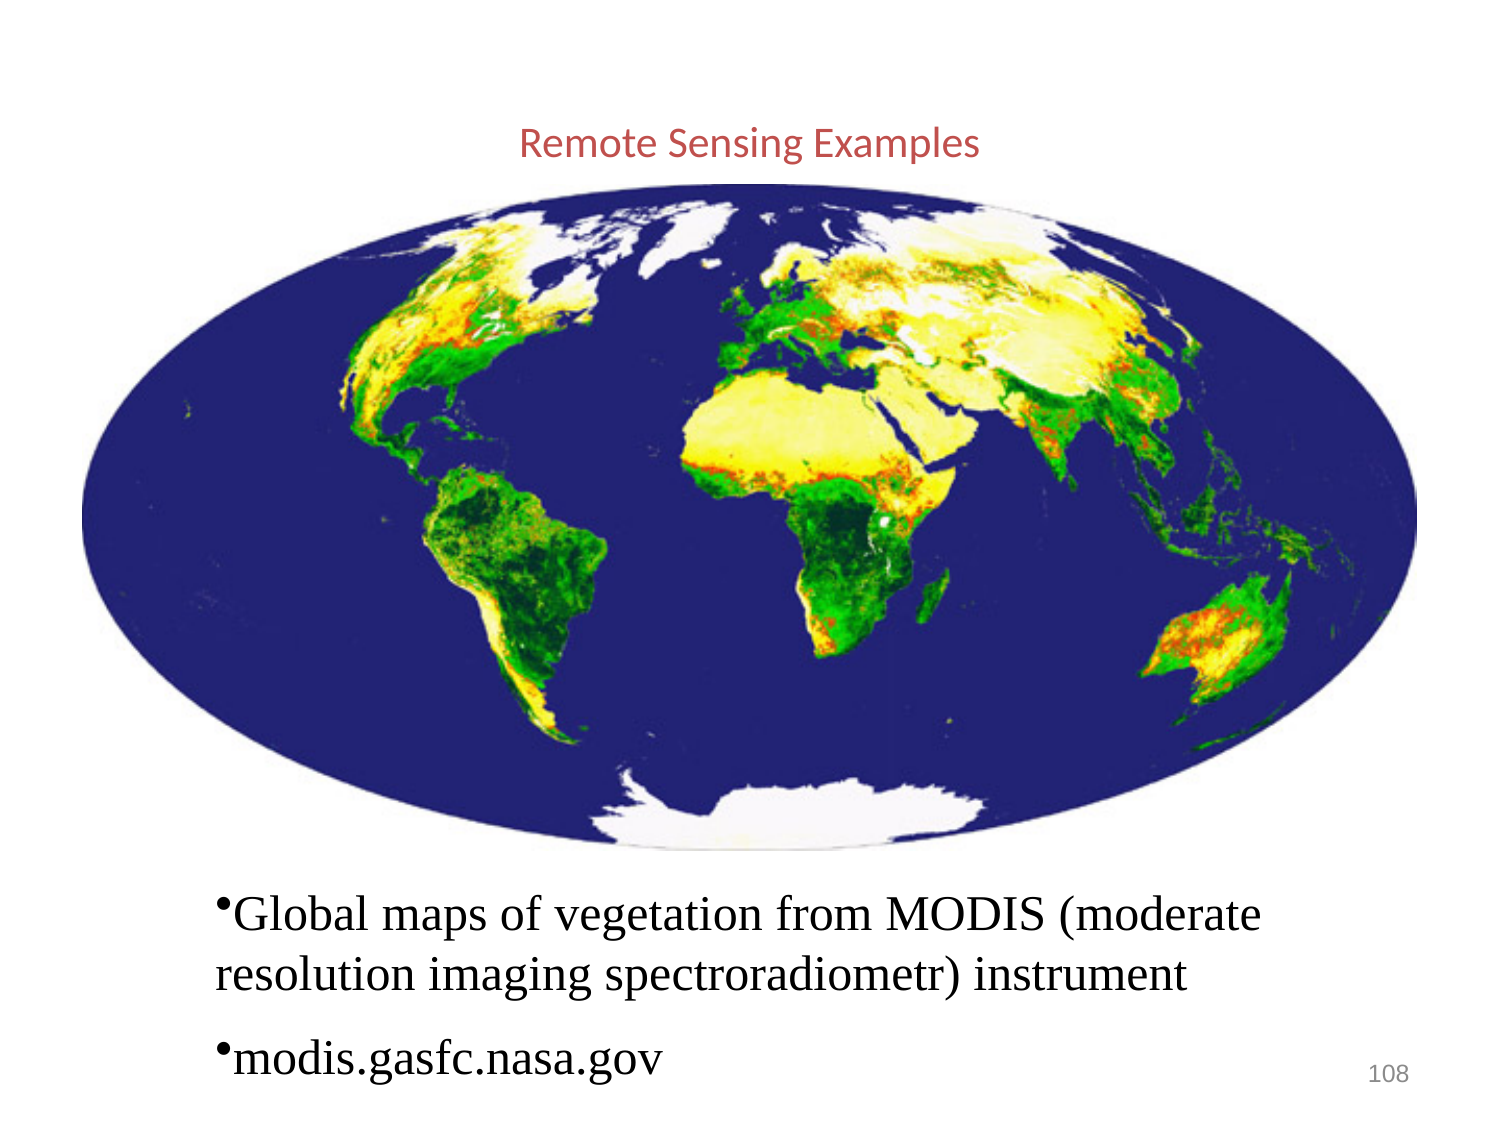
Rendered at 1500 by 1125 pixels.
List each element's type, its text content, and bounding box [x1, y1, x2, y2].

picture [82, 183, 1417, 852]
slide_number 108 [1074, 1042, 1425, 1103]
title Remote Sensing Examples [106, 79, 1394, 182]
text_box Global maps of vegetation from MODIS (moderate resolution imaging spectroradiometr) instrument modis.gasfc.nasa.gov [200, 872, 1354, 1093]
